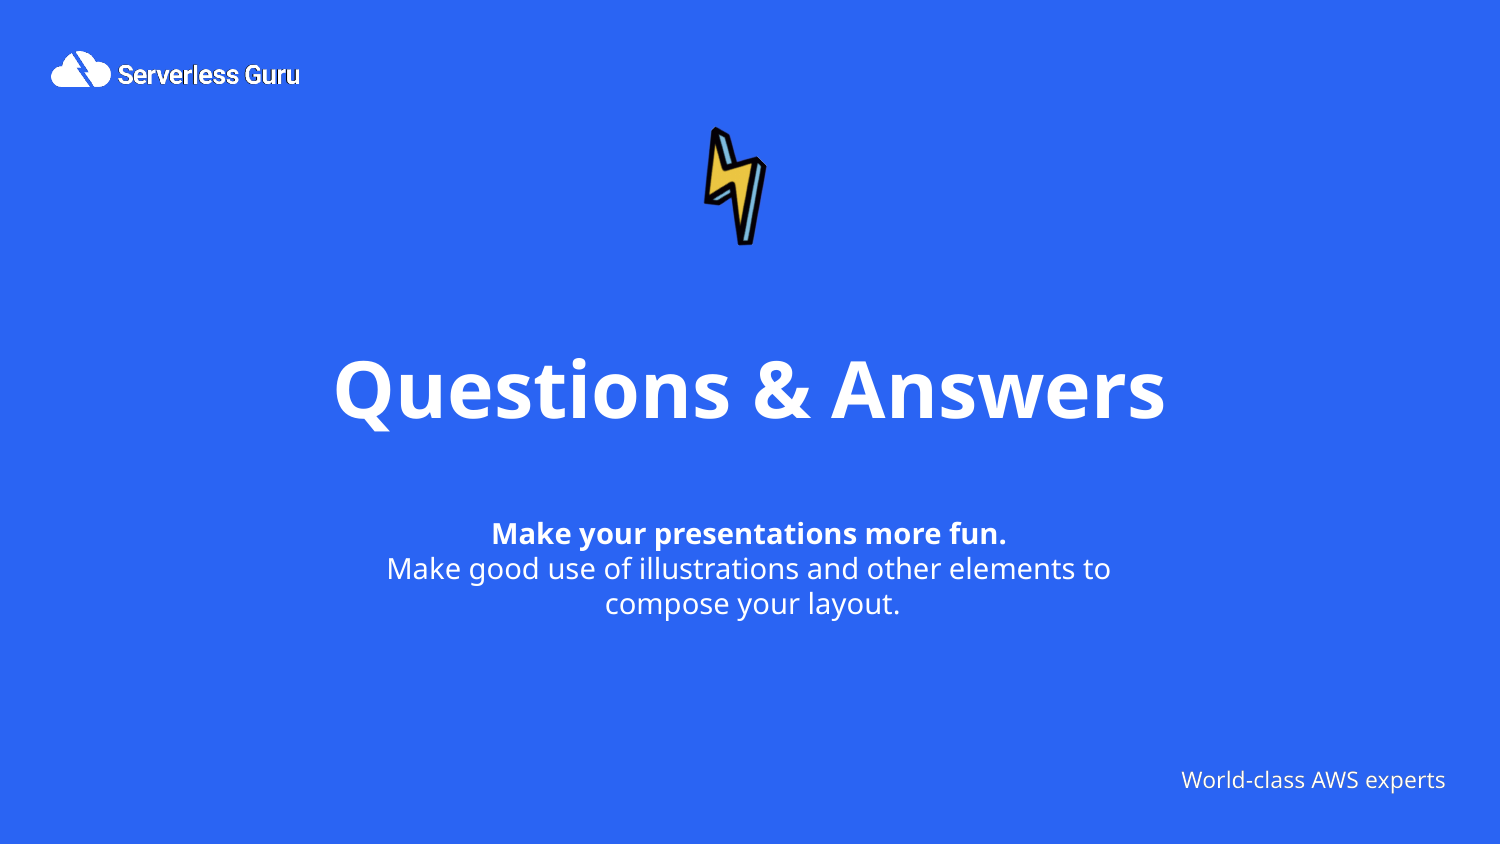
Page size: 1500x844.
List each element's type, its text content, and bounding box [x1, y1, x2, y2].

picture [51, 51, 299, 87]
picture [668, 121, 798, 251]
title Questions & Answers [51, 318, 1449, 457]
text_box Make your presentations more fun. Make good use of illustrations and other elements to compose your layout. [5, 500, 1500, 636]
